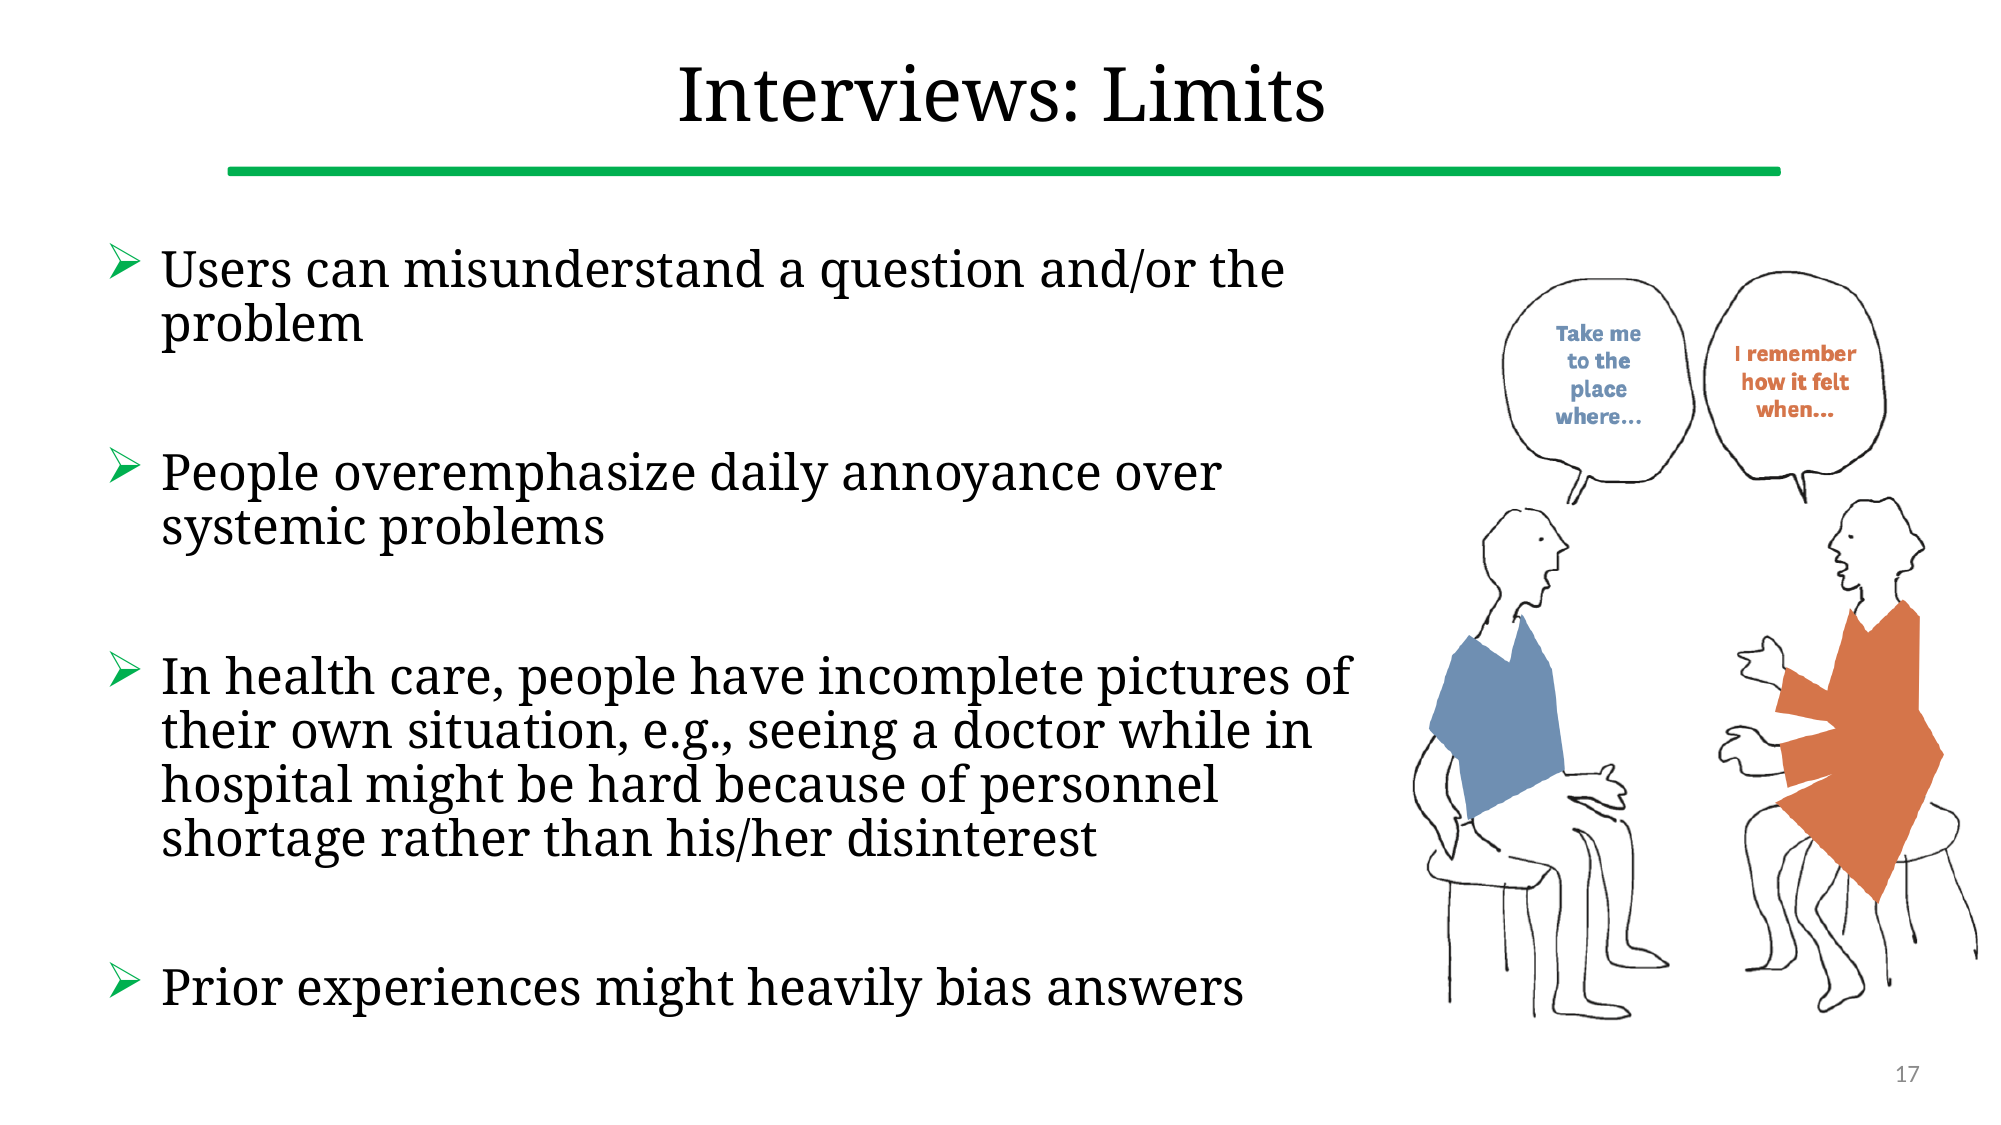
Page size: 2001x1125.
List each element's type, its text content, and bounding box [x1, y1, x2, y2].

title Interviews: Limits [70, 26, 1936, 168]
slide_number 17 [1412, 1043, 1936, 1103]
picture [1384, 256, 2000, 1043]
list Users can misunderstand a question and/or the problem People overemphasize daily annoyance over systemic problems In health care, people have incomplete pictures of their own situation, e.g., seeing a doctor while in hospital might be hard because of personnel shortage rather than his/her disinterest Prior experiences might heavily bias answers [90, 236, 1413, 1103]
